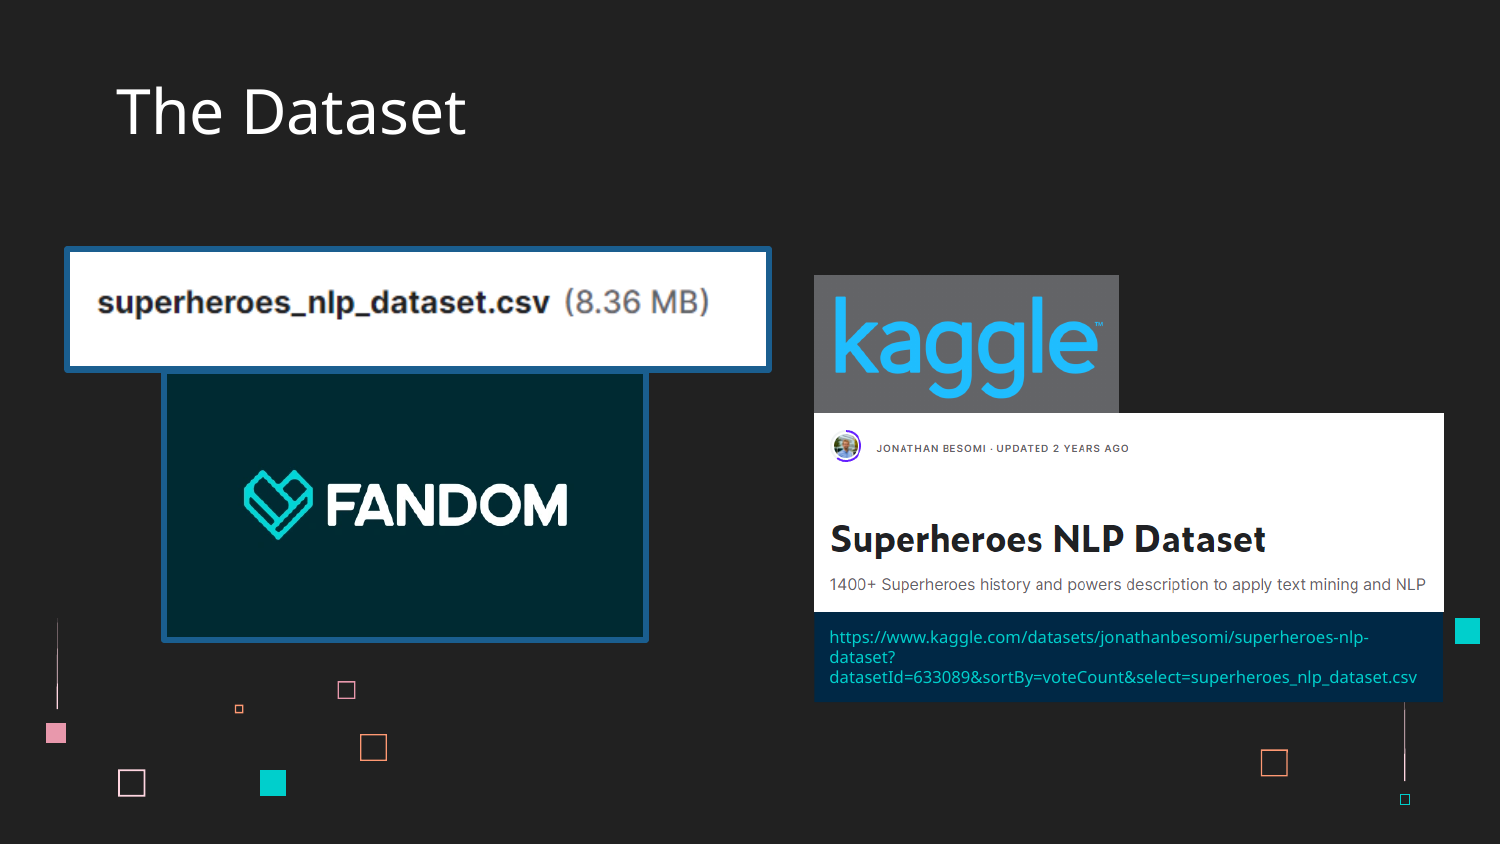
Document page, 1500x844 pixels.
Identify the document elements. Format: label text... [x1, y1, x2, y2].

title The Dataset [101, 67, 543, 163]
picture [70, 252, 766, 367]
picture [814, 275, 1444, 612]
text_box https://www.kaggle.com/datasets/jonathanbesomi/superheroes-nlp-dataset?datasetId=633089&sortBy=voteCount&select=superheroes_nlp_dataset.csv [814, 619, 1443, 703]
picture [166, 373, 643, 637]
